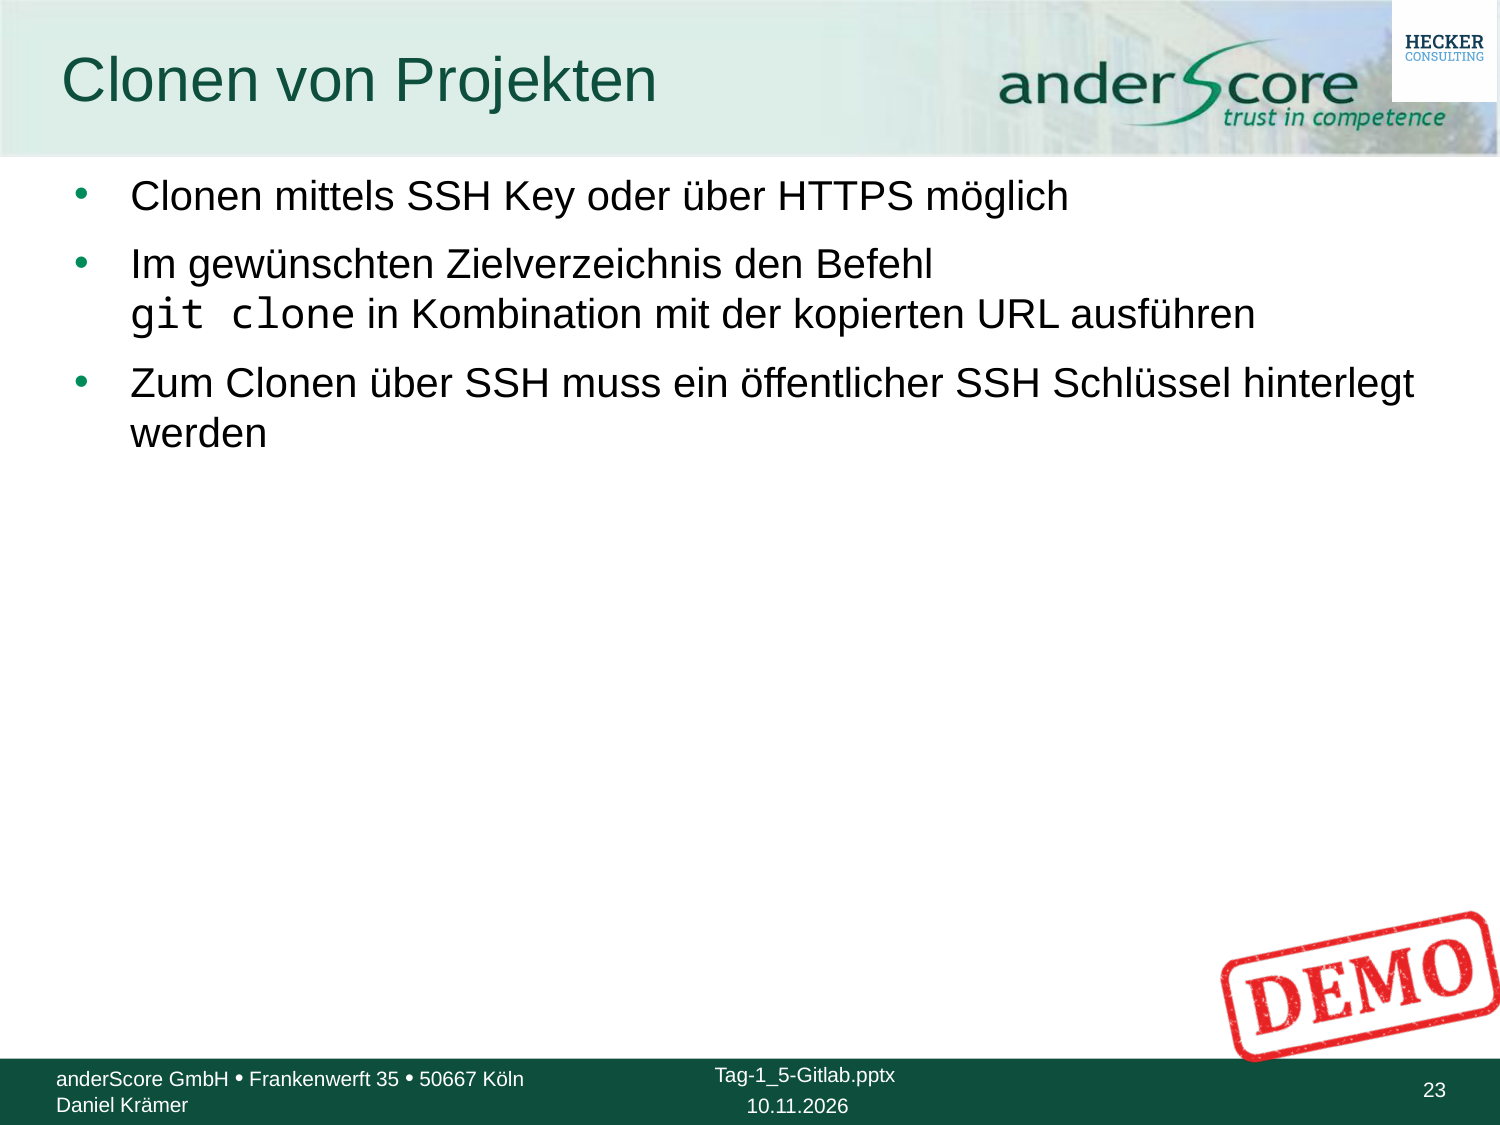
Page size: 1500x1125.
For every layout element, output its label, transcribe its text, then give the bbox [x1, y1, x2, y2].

list Clonen mittels SSH Key oder über HTTPS möglich Im gewünschten Zielverzeichnis den Befehl git clone in Kombination mit der kopierten URL ausführen Zum Clonen über SSH muss ein öffentlicher SSH Schlüssel hinterlegt werden [49, 160, 1447, 1024]
title Clonen von Projekten [46, 23, 975, 140]
picture [1164, 851, 1500, 1124]
picture [0, 0, 1500, 157]
